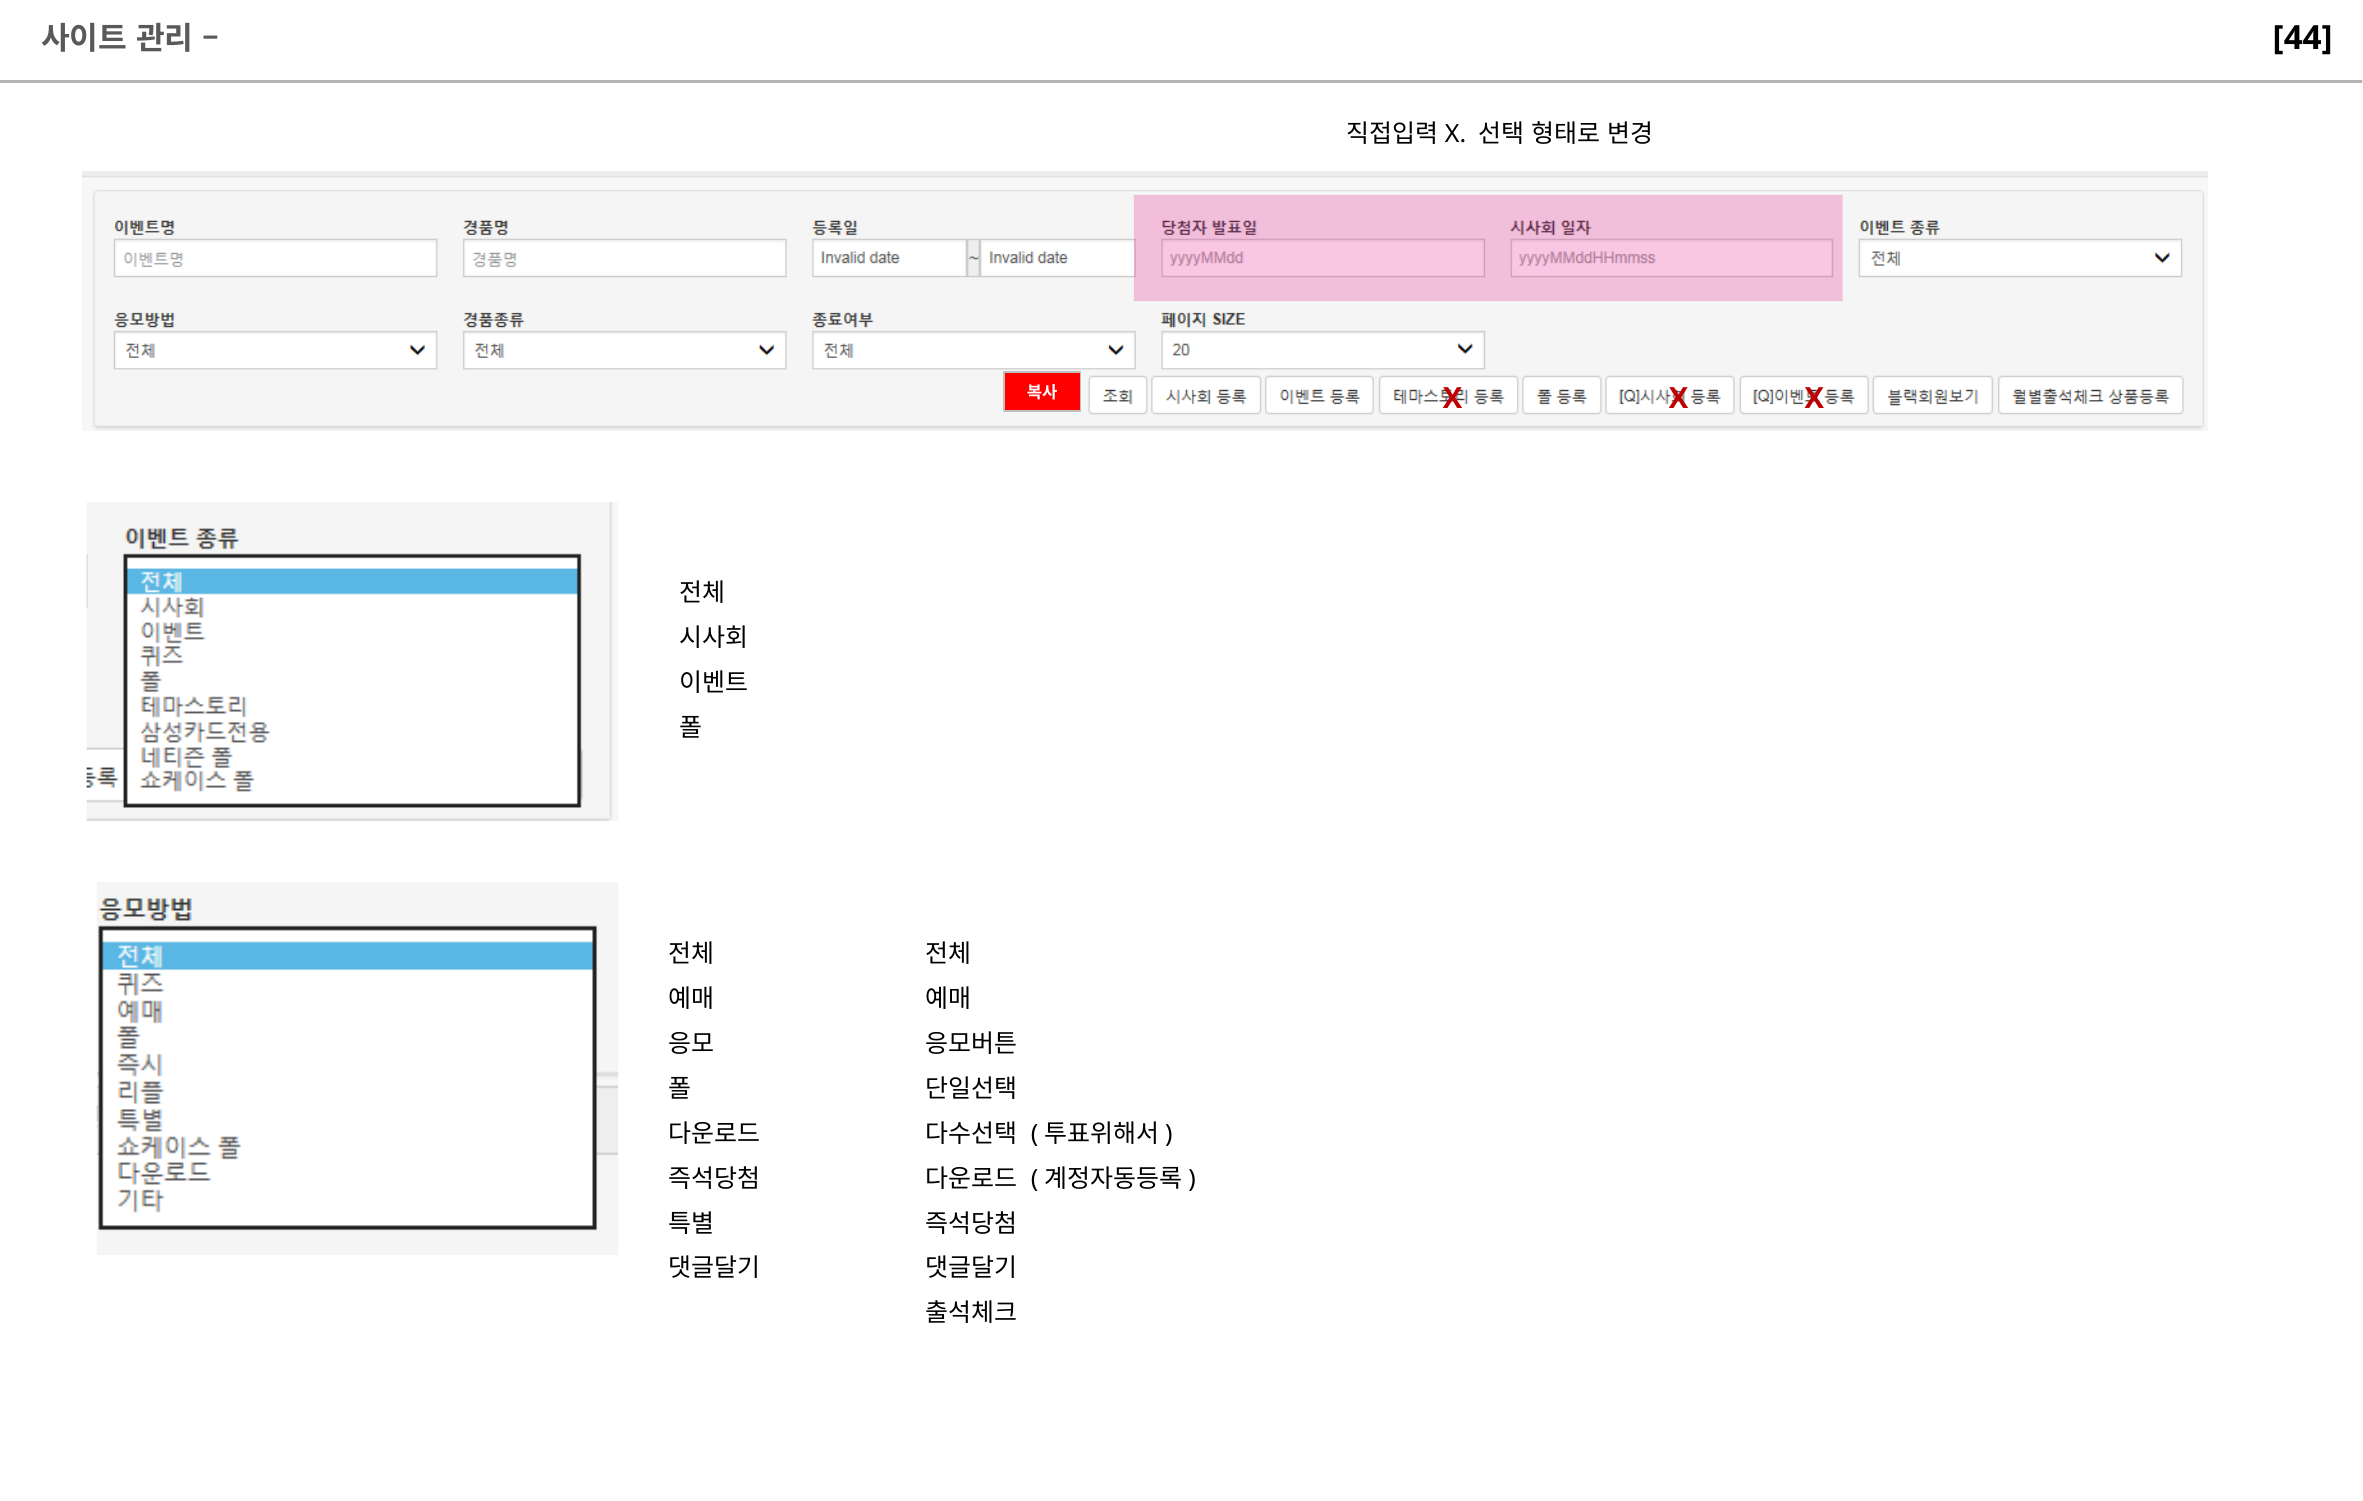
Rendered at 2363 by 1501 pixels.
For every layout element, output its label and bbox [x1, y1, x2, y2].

text_box [911, 915, 1512, 1335]
text_box [17, 6, 1766, 68]
picture [96, 882, 619, 1256]
text_box [653, 915, 776, 1290]
slide_number [2253, 6, 2352, 76]
text_box [1331, 110, 1669, 155]
text_box [665, 554, 764, 749]
picture [86, 501, 619, 822]
picture [82, 170, 2208, 431]
